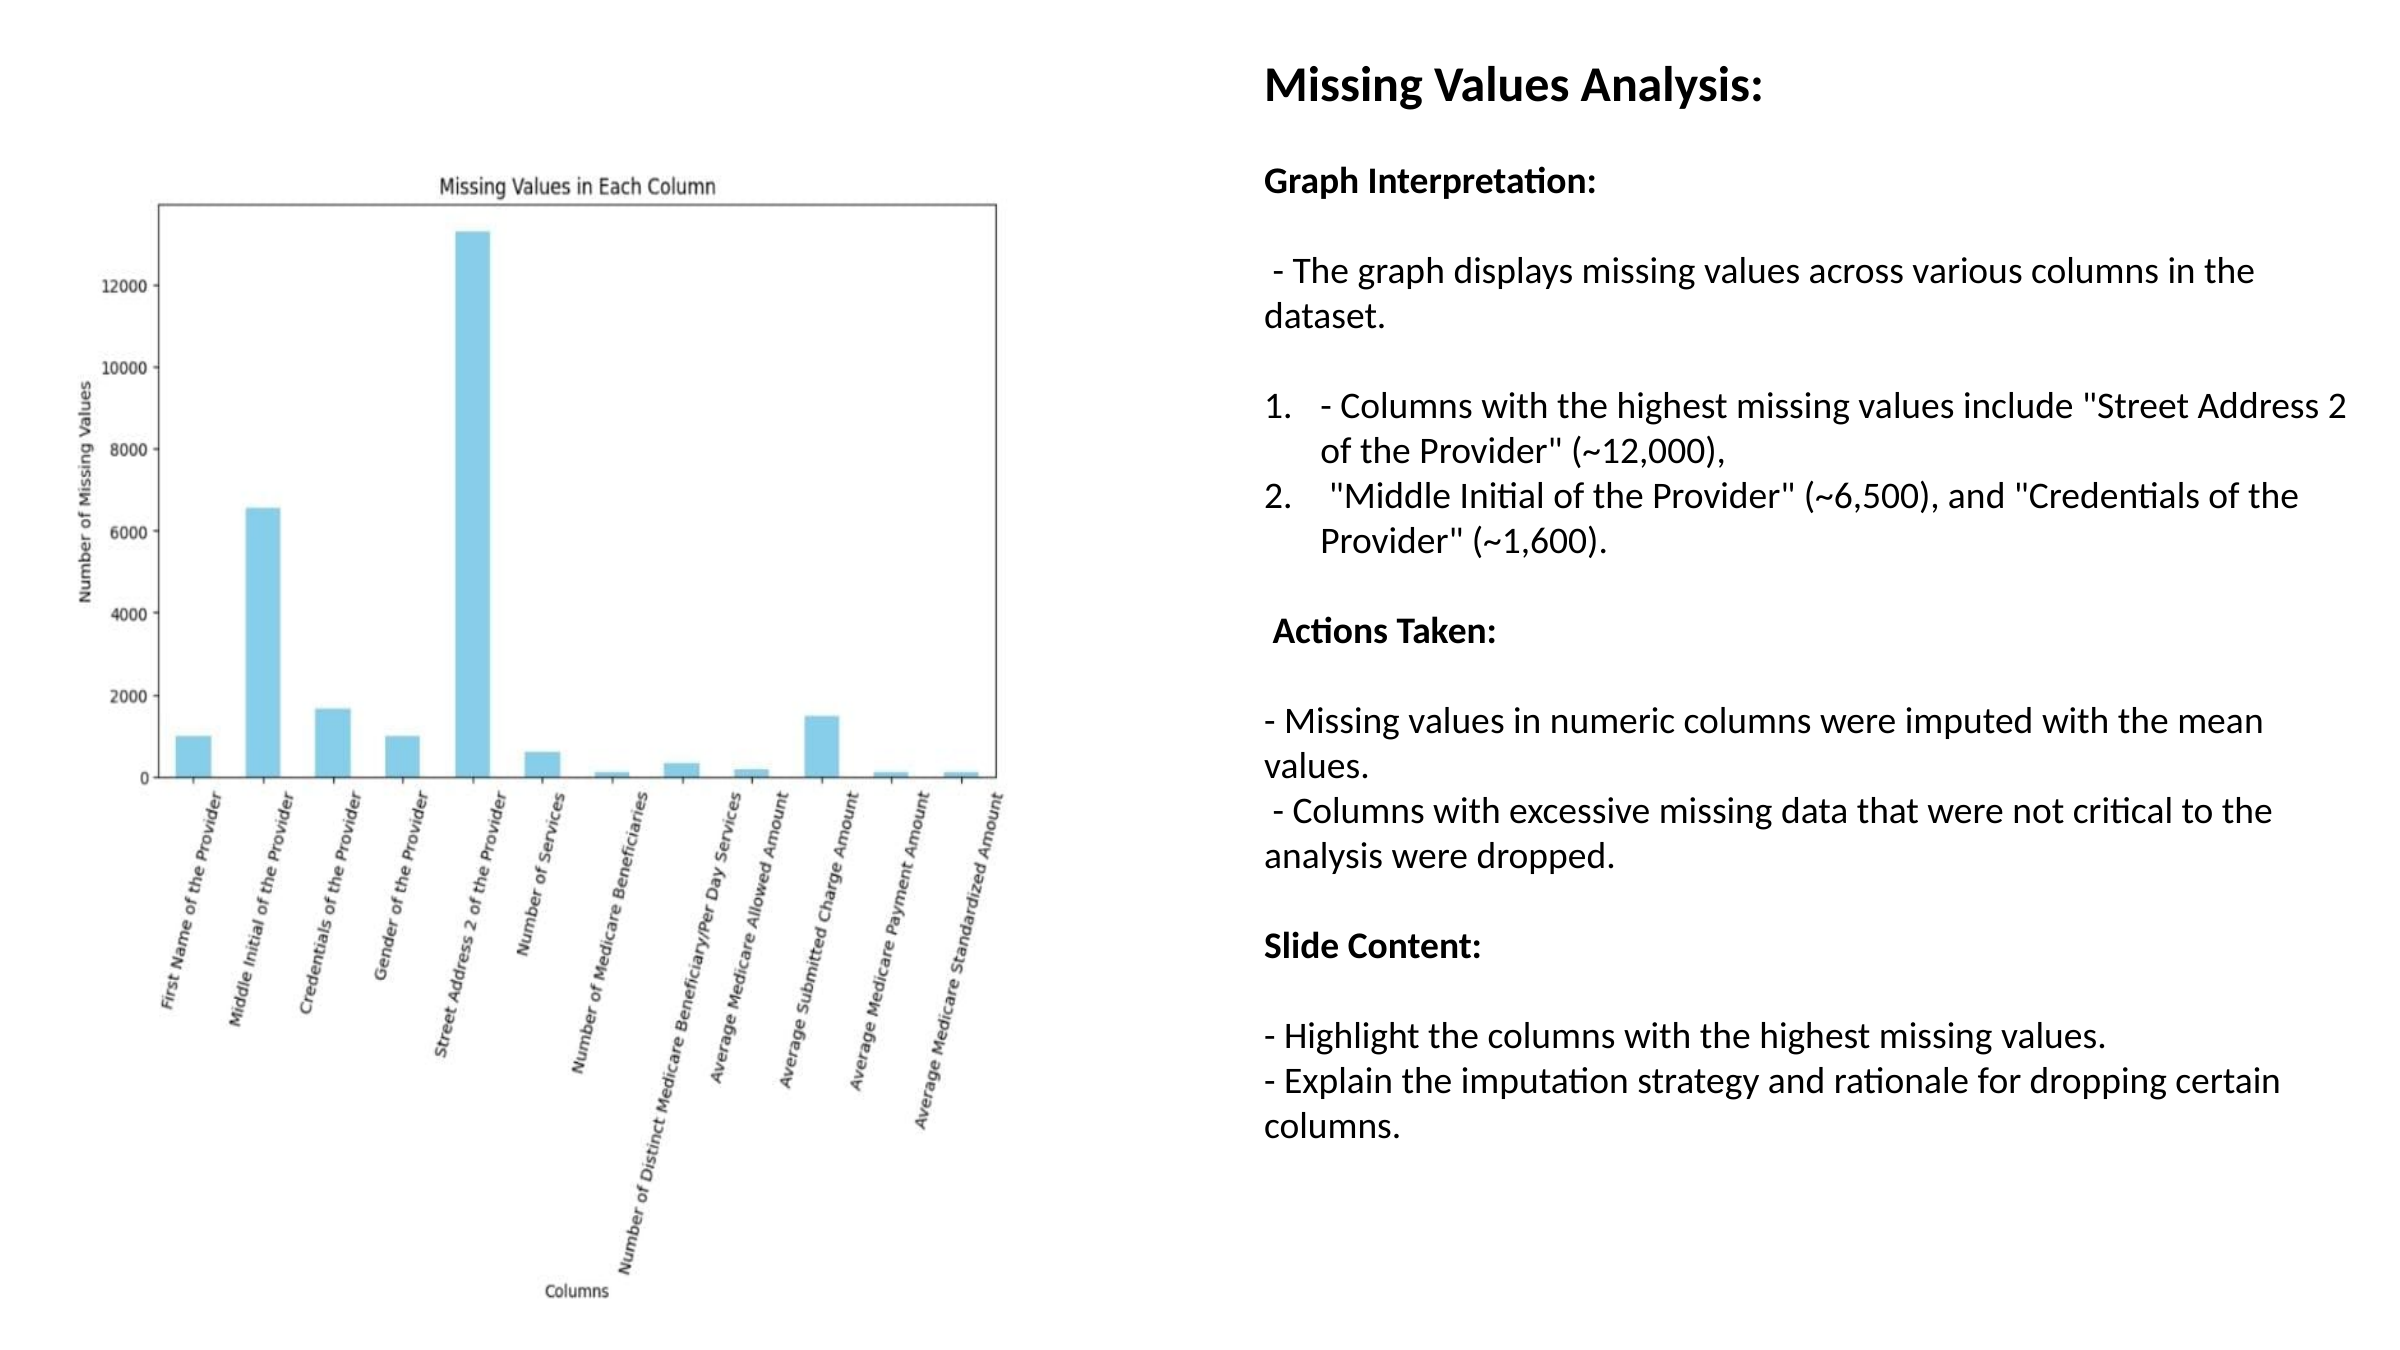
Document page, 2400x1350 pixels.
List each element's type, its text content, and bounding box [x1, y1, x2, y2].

picture [0, 0, 1232, 1328]
text_box Missing Values Analysis: Graph Interpretation: - The graph displays missing values across various columns in the dataset. - Columns with the highest missing values include "Street Address 2 of the Provider" (~12,000), "Middle Initial of the Provider" (~6,500), and "Credentials of the Provider" (~1,600). Actions Taken: - Missing values in numeric columns were imputed with the mean values. - Columns with excessive missing data that were not critical to the analysis were dropped. Slide Content: - Highlight the columns with the highest missing values. - Explain the imputation strategy and rationale for dropping certain columns. [1249, 43, 2364, 1154]
